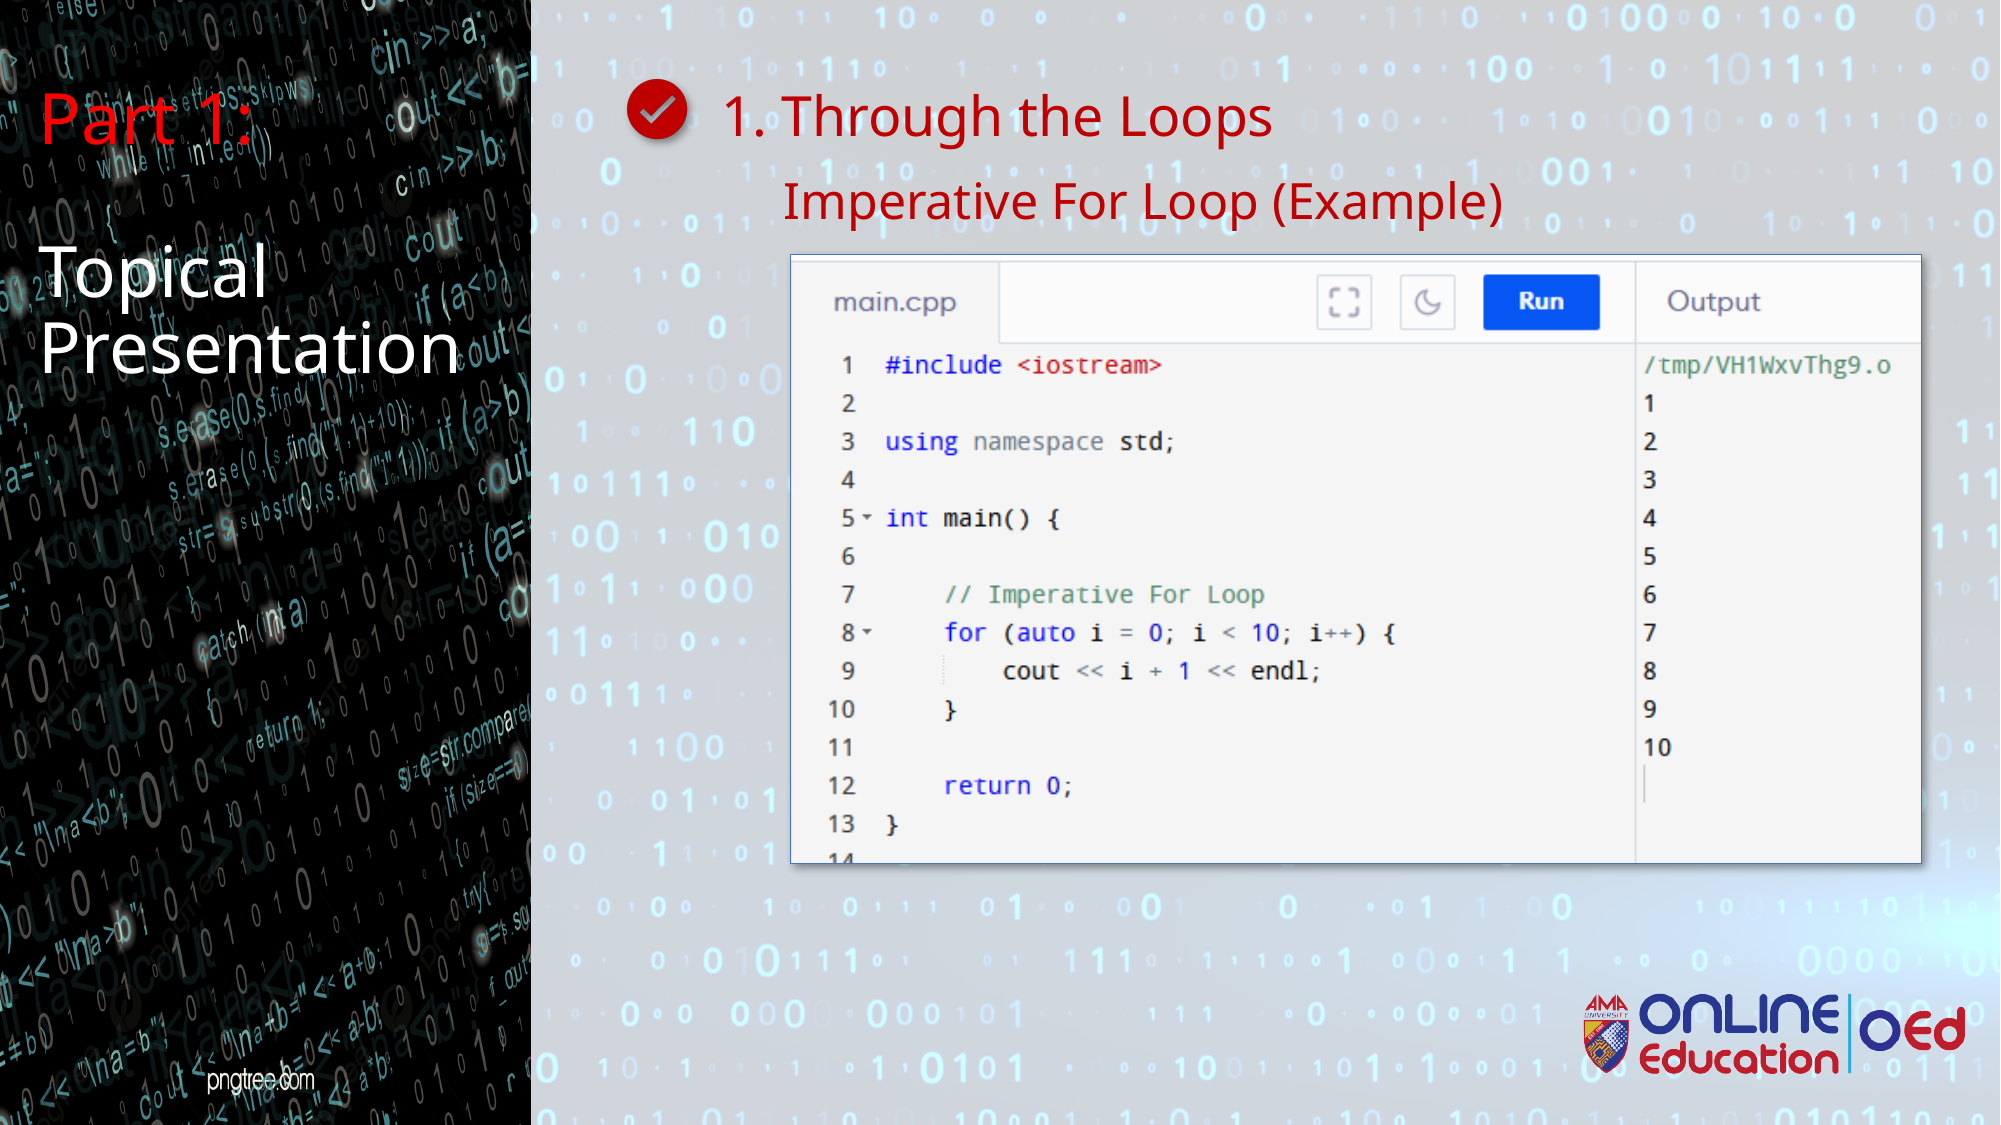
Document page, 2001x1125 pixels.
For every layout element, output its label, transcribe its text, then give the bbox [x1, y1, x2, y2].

text_box Imperative For Loop (Example) [768, 162, 1821, 239]
picture [1573, 976, 1978, 1093]
picture [790, 254, 1922, 864]
picture [619, 71, 695, 147]
text_box 1. Through the Loops [706, 81, 1604, 157]
picture [0, 0, 531, 1125]
